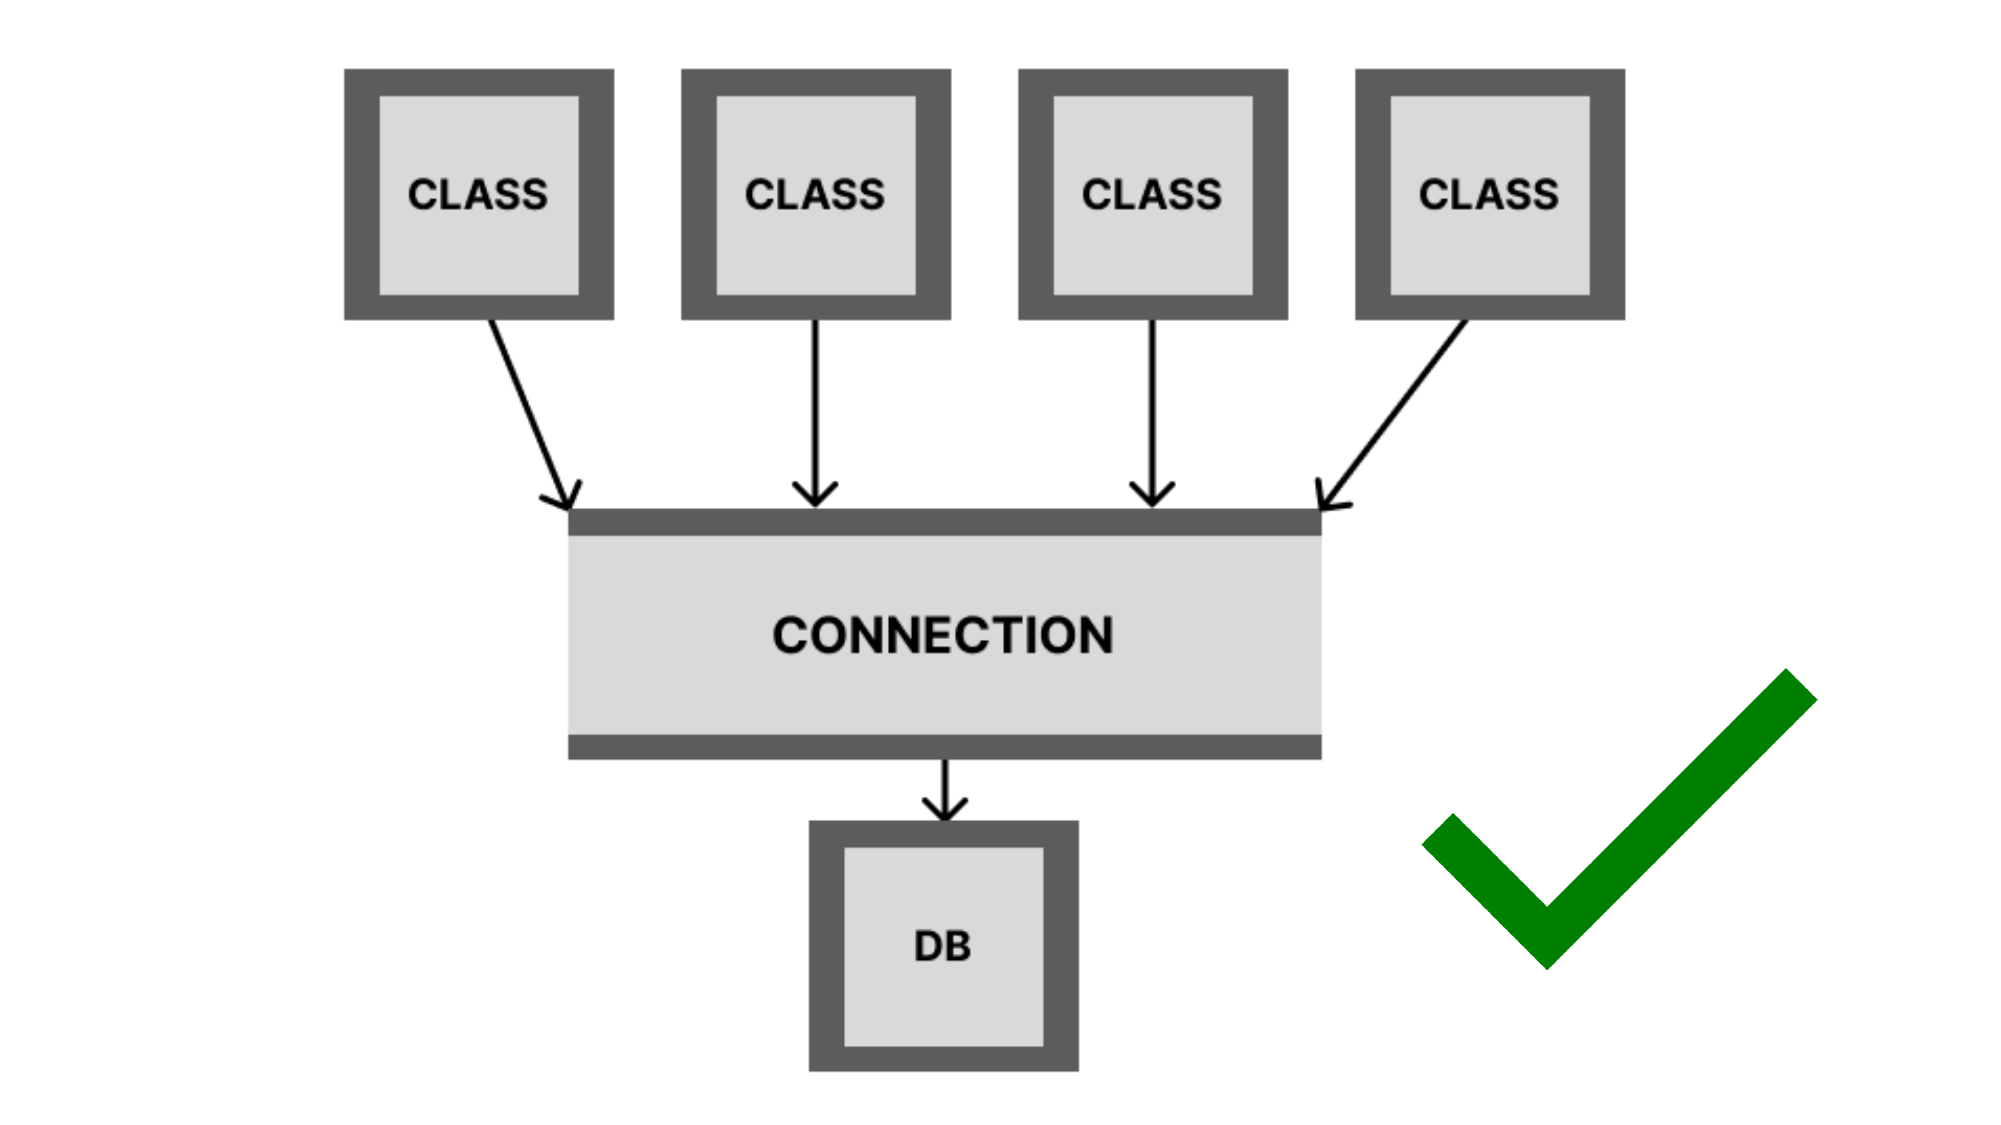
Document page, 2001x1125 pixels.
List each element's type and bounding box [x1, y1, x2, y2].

list [238, 36, 1762, 1089]
picture [1389, 587, 1840, 1038]
